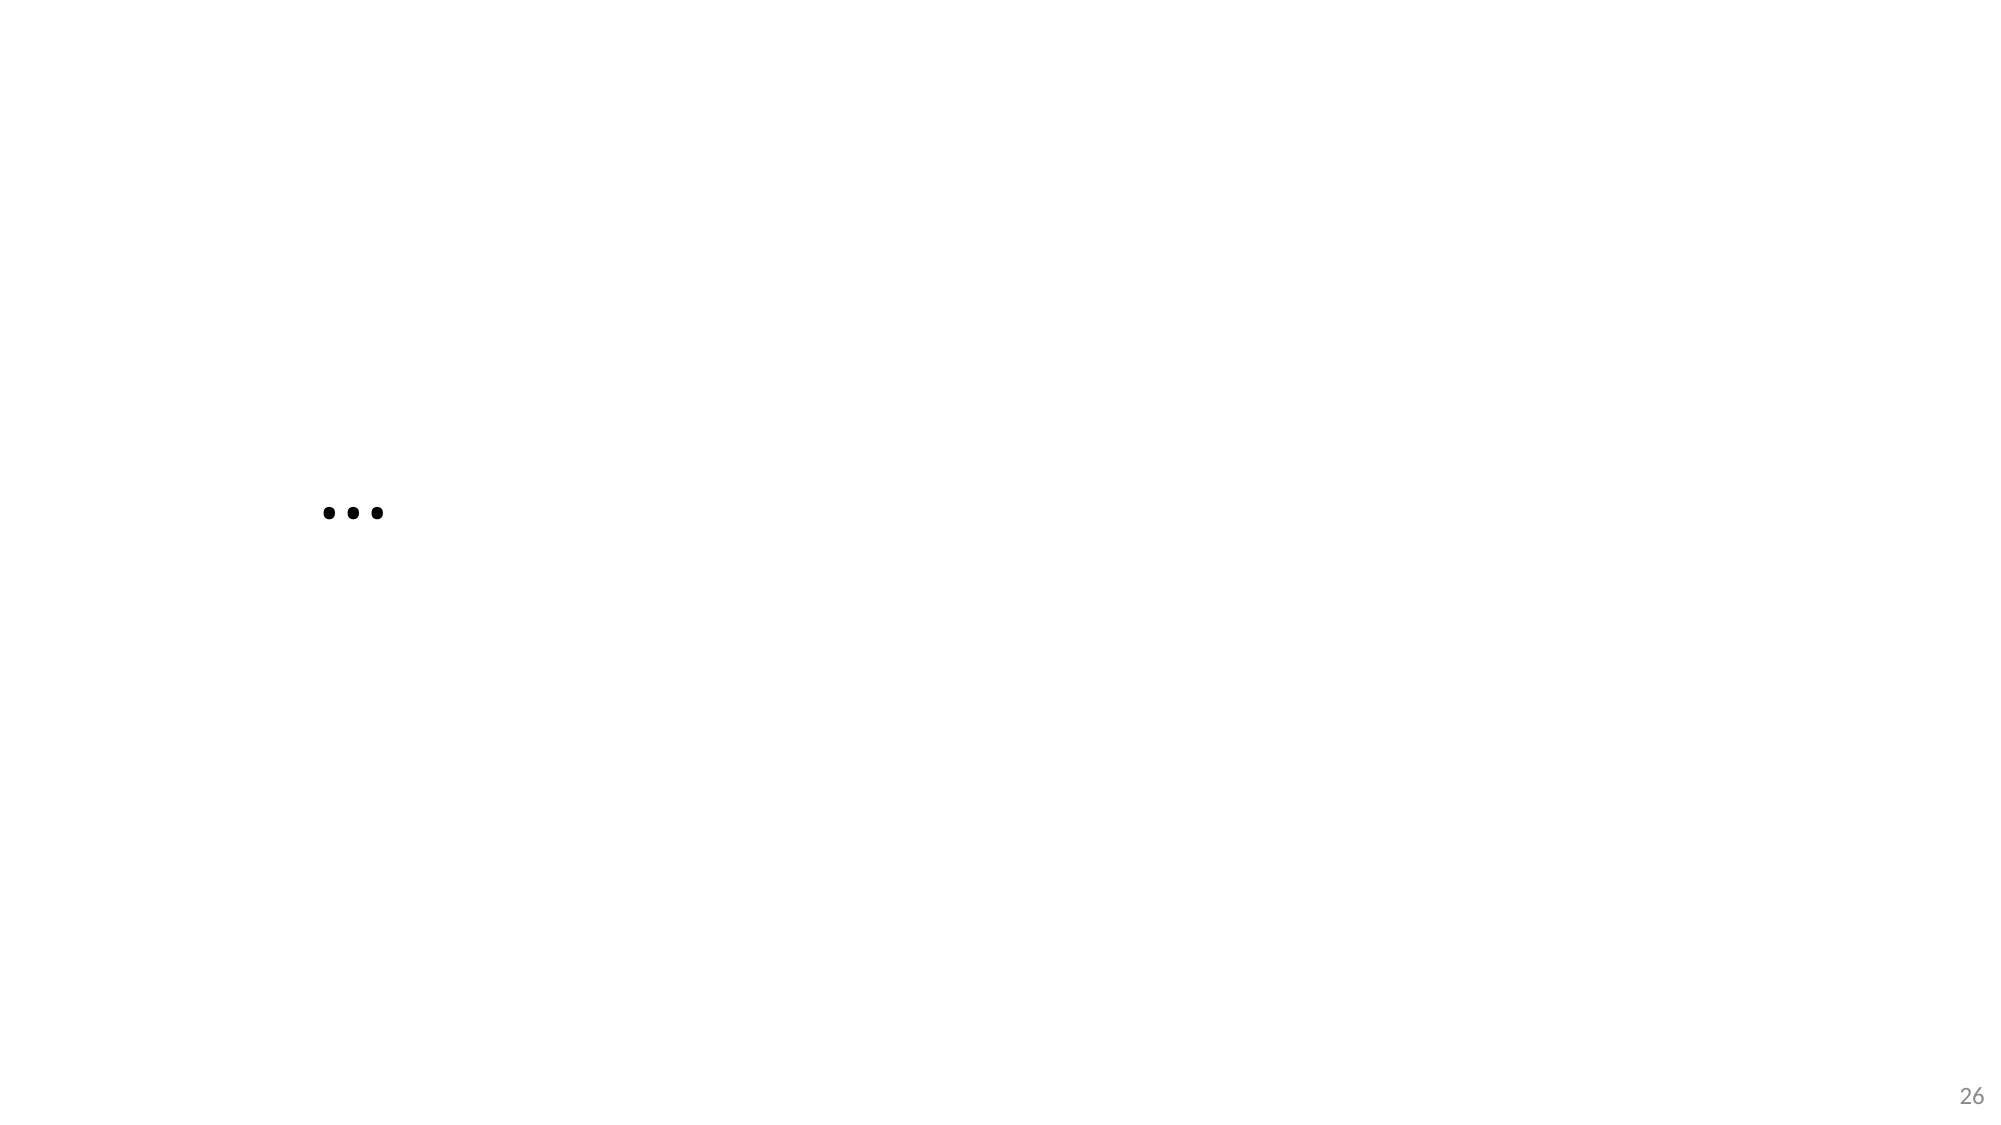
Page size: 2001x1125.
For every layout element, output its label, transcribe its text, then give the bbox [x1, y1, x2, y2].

slide_number 26 [1550, 1065, 2000, 1125]
title … [302, 380, 1389, 598]
